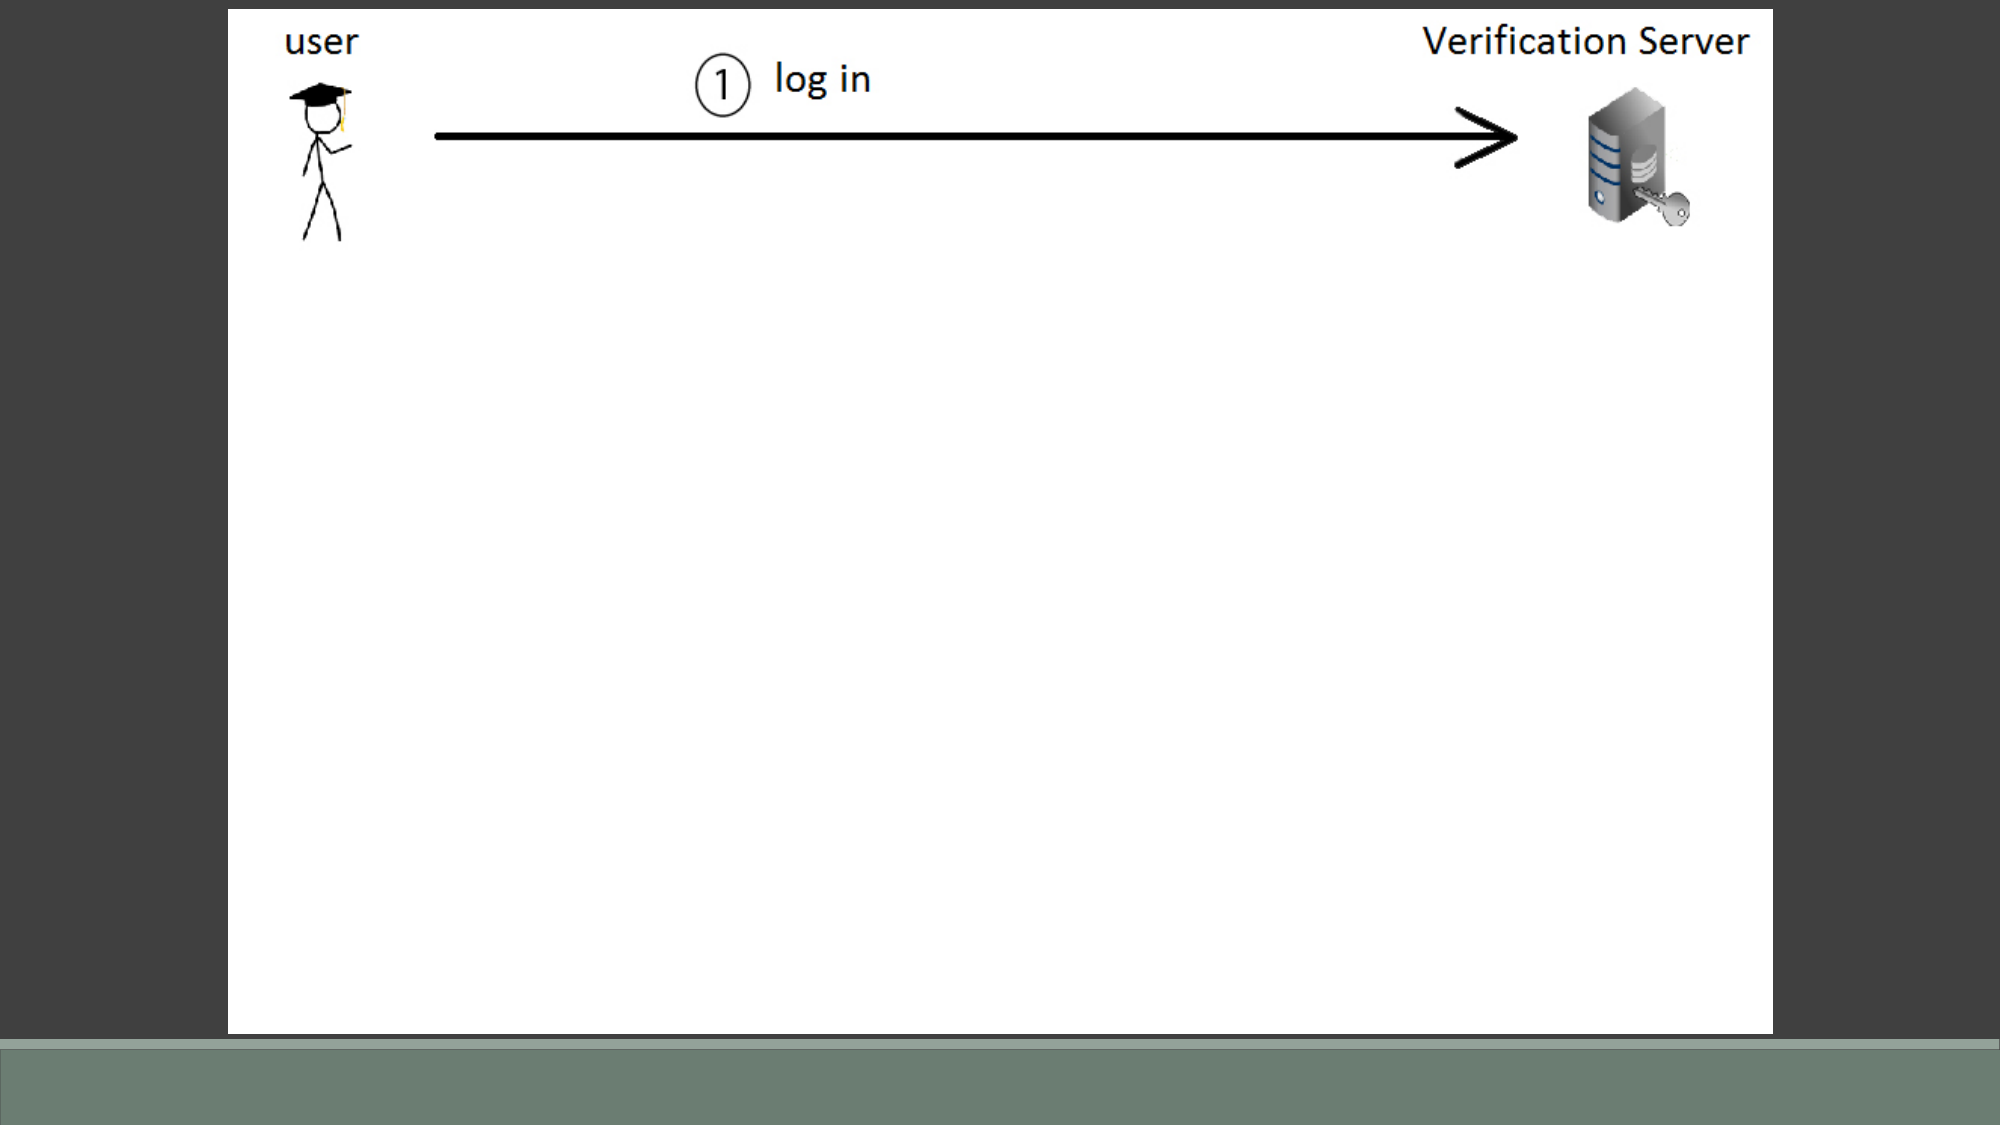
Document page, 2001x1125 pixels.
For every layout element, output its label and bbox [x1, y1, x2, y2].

picture [228, 9, 1774, 1035]
